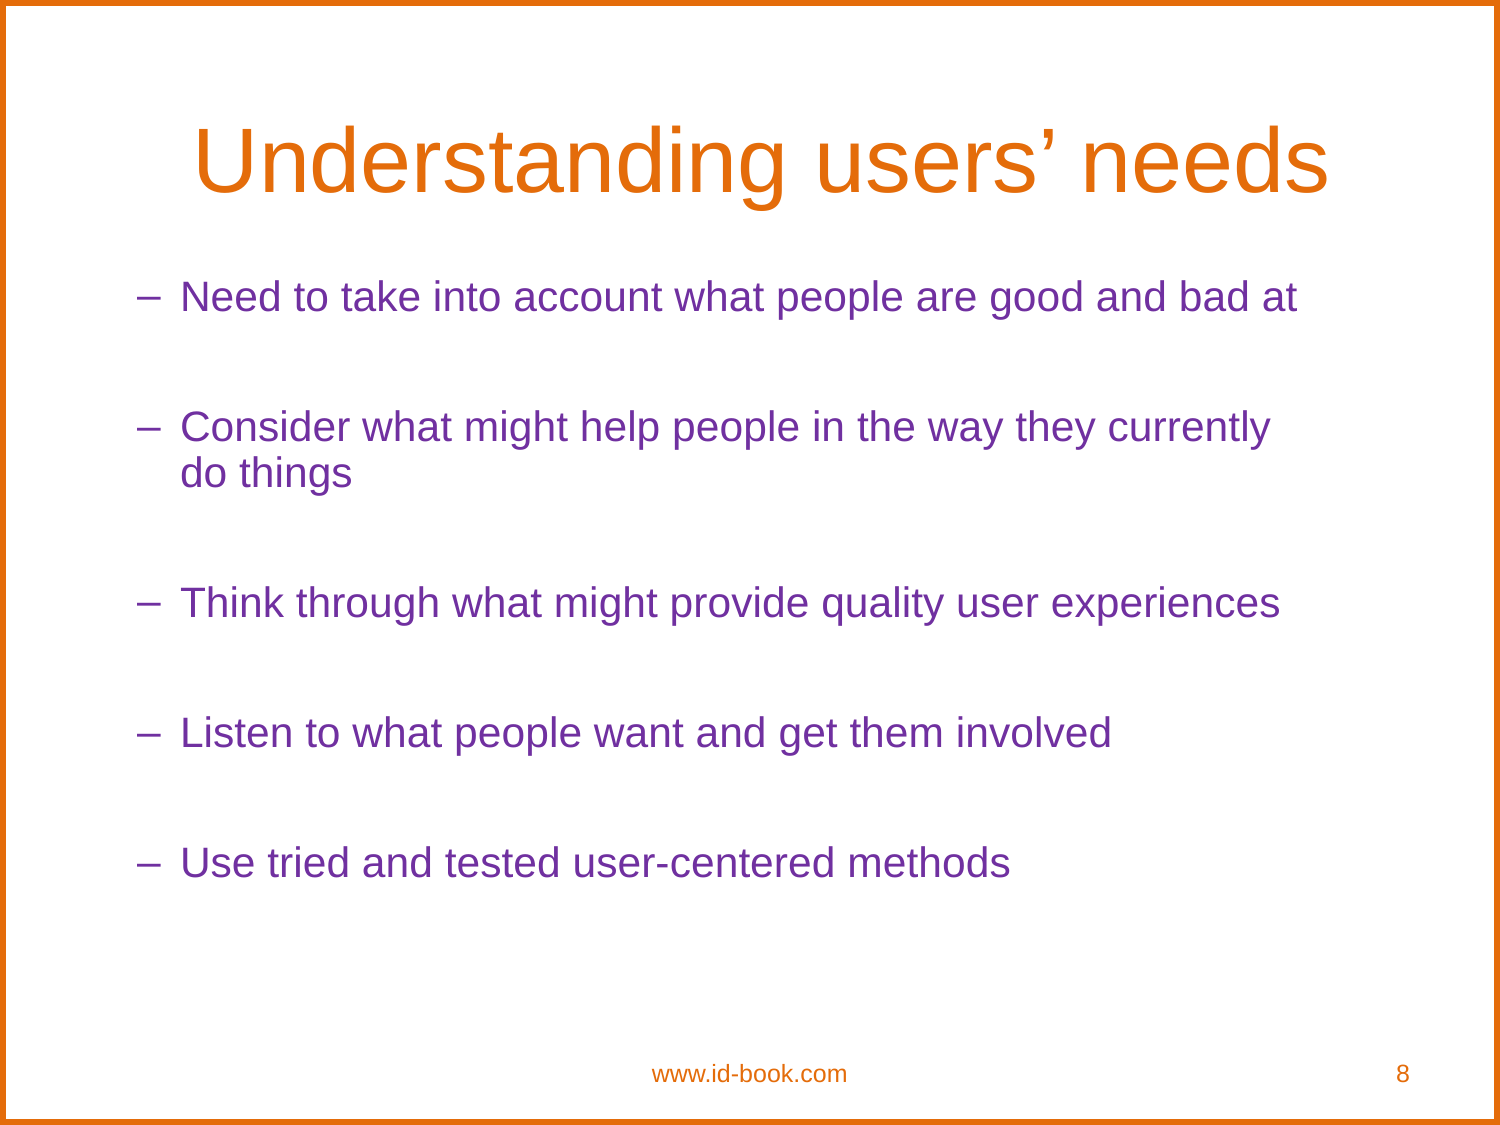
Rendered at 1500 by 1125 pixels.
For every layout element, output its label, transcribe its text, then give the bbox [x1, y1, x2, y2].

list Need to take into account what people are good and bad at Consider what might help people in the way they currently do things Think through what might provide quality user experiences Listen to what people want and get them involved Use tried and tested user-centered methods [53, 267, 1329, 943]
footer www.id-book.com [512, 1042, 988, 1103]
slide_number 8 [1074, 1042, 1425, 1103]
title Understanding users’ needs [125, 62, 1400, 250]
